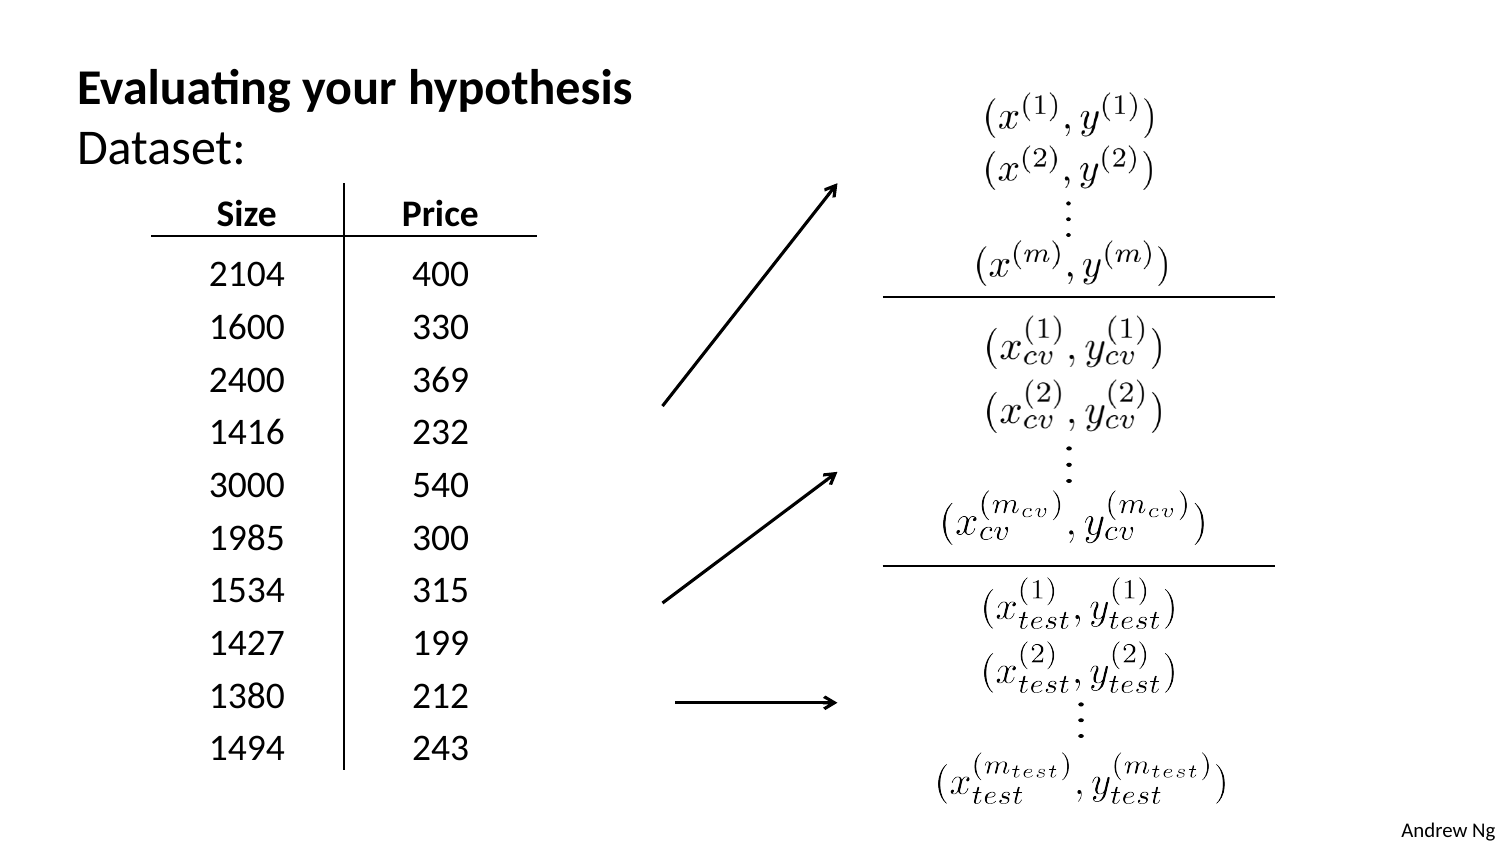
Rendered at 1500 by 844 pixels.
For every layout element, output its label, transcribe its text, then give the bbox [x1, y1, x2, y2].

table_cell 1985 [151, 507, 343, 560]
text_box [662, 471, 838, 604]
picture [1066, 446, 1072, 483]
table_header Size [150, 183, 343, 235]
table_cell 540 [345, 454, 537, 507]
picture [984, 577, 1174, 629]
table_cell 232 [345, 402, 537, 454]
table_cell 2400 [151, 349, 343, 402]
picture [938, 752, 1226, 804]
table_header Price [345, 183, 537, 235]
picture [1078, 702, 1084, 738]
picture [943, 490, 1204, 545]
table_cell 1380 [151, 665, 343, 718]
table_cell 3000 [151, 454, 343, 507]
picture [986, 379, 1161, 433]
picture [984, 641, 1174, 693]
table_cell 400 [345, 237, 537, 296]
table_cell 1427 [151, 612, 343, 665]
table_cell 1600 [151, 296, 343, 349]
table_cell 199 [345, 612, 537, 665]
picture [986, 315, 1161, 369]
text_box Evaluating your hypothesis Dataset: [62, 46, 1263, 182]
table_cell 1494 [151, 718, 343, 770]
picture [986, 145, 1153, 191]
table_cell 315 [345, 560, 537, 612]
table_cell 212 [345, 665, 537, 718]
table_cell 369 [345, 349, 537, 402]
picture [976, 240, 1168, 286]
table_cell 330 [345, 296, 537, 349]
table_cell 2104 [151, 237, 343, 296]
table_cell 1534 [151, 560, 343, 612]
table_cell 243 [345, 718, 537, 770]
table_cell 1416 [151, 402, 343, 454]
picture [986, 92, 1153, 138]
table_cell 300 [345, 507, 537, 560]
picture [1066, 201, 1072, 238]
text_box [662, 182, 838, 407]
